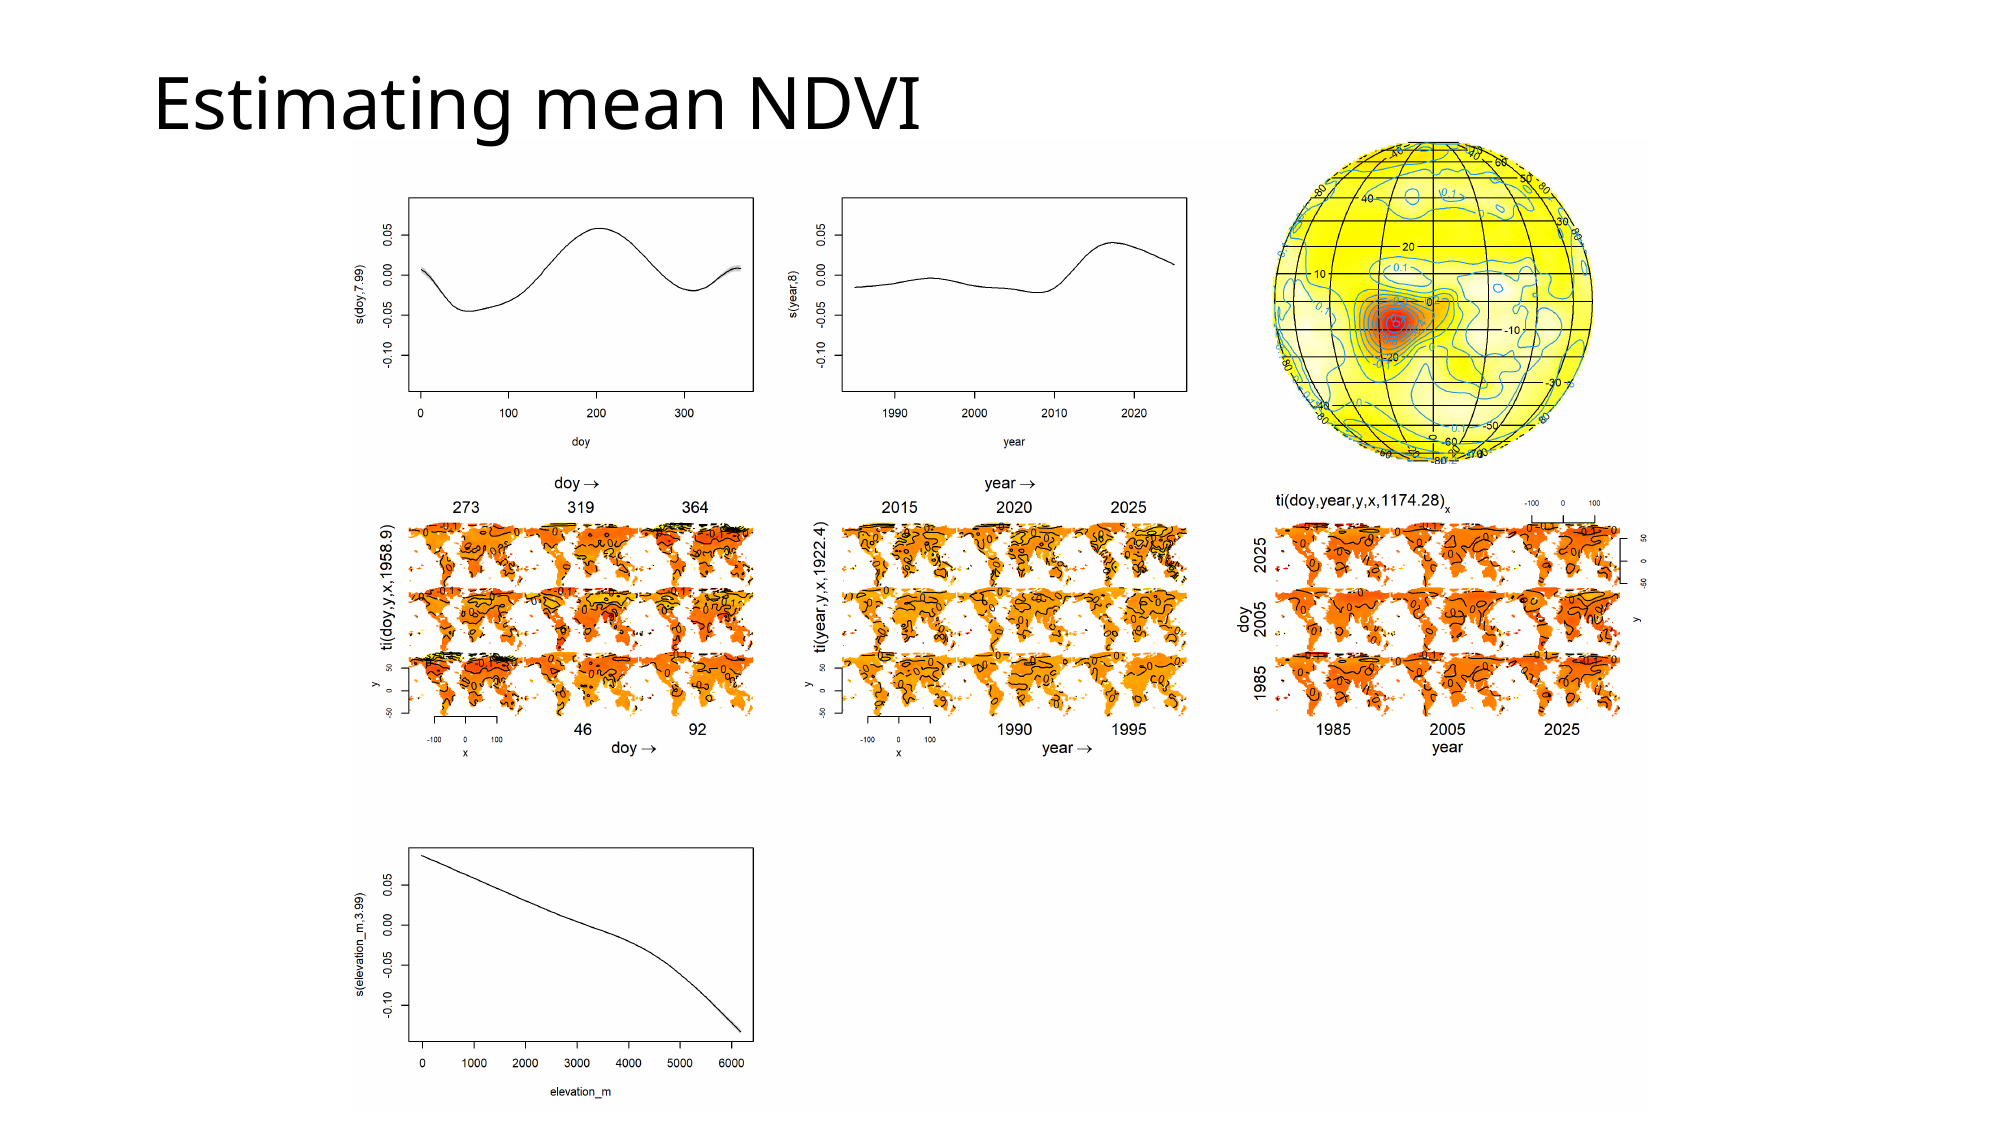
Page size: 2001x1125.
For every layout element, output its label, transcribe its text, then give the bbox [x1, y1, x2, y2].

title Estimating mean NDVI [137, 59, 1863, 154]
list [350, 139, 1650, 1115]
